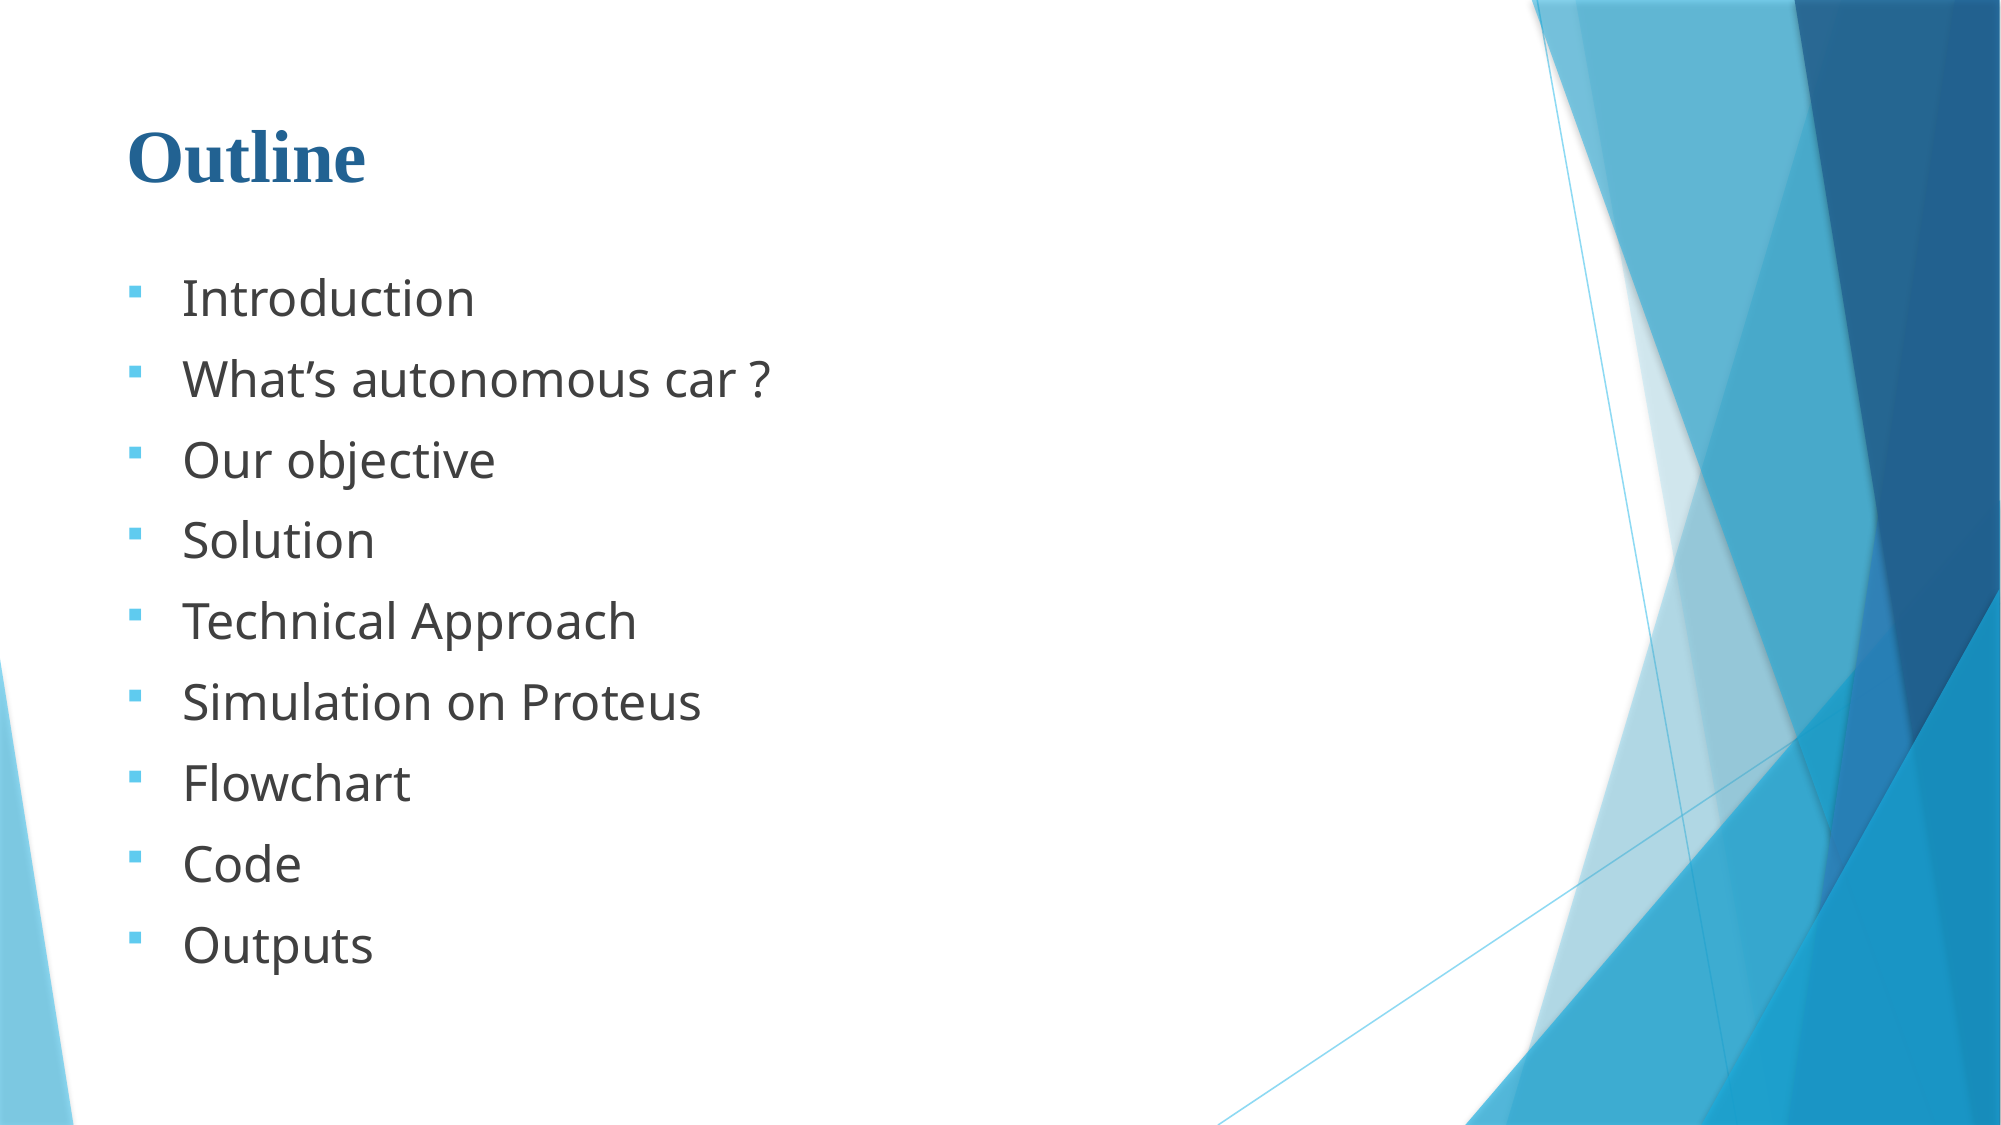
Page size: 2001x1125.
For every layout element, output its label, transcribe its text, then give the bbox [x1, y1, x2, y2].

title Outline [111, 99, 1522, 258]
list Introduction What’s autonomous car ? Our objective Solution Technical Approach Simulation on Proteus Flowchart Code Outputs [111, 258, 1522, 1025]
